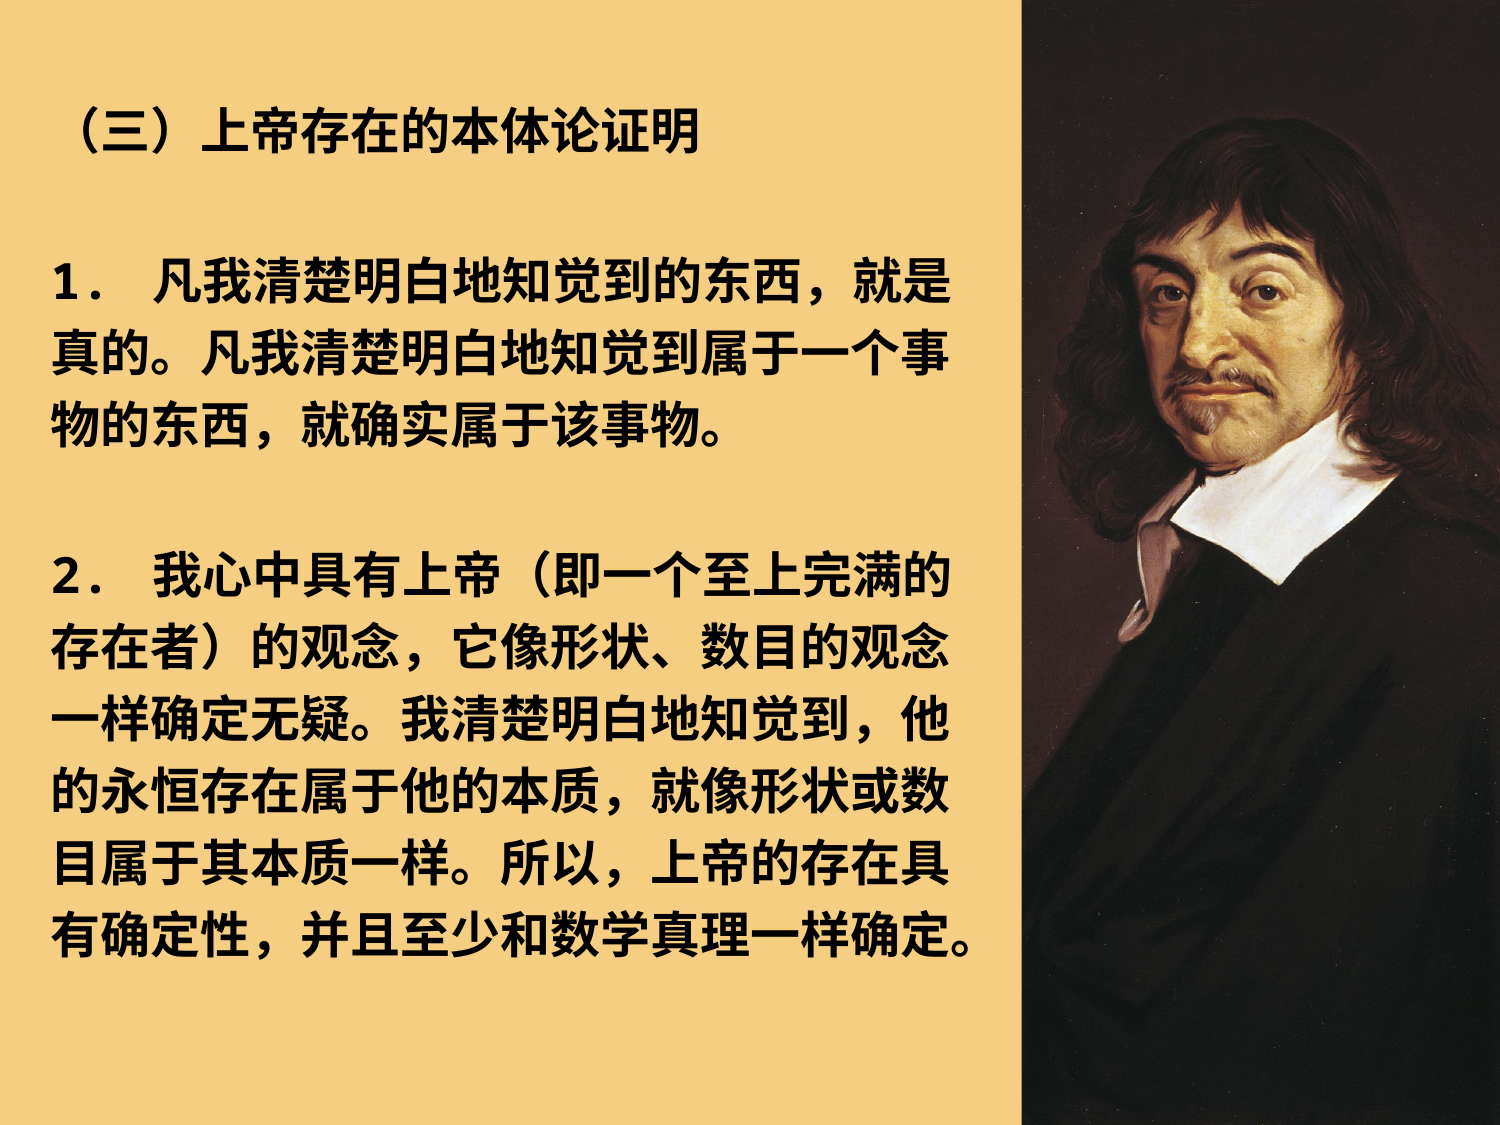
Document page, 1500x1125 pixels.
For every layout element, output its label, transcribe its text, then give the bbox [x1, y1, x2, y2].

picture [1021, 0, 1500, 1125]
text_box （三）上帝存在的本体论证明 1. 凡我清楚明白地知觉到的东西，就是真的。凡我清楚明白地知觉到属于一个事物的东西，就确实属于该事物。 2. 我心中具有上帝（即一个至上完满的存在者）的观念，它像形状、数目的观念一样确定无疑。我清楚明白地知觉到，他的永恒存在属于他的本质，就像形状或数目属于其本质一样。所以，上帝的存在具有确定性，并且至少和数学真理一样确定。 [35, 79, 1010, 971]
